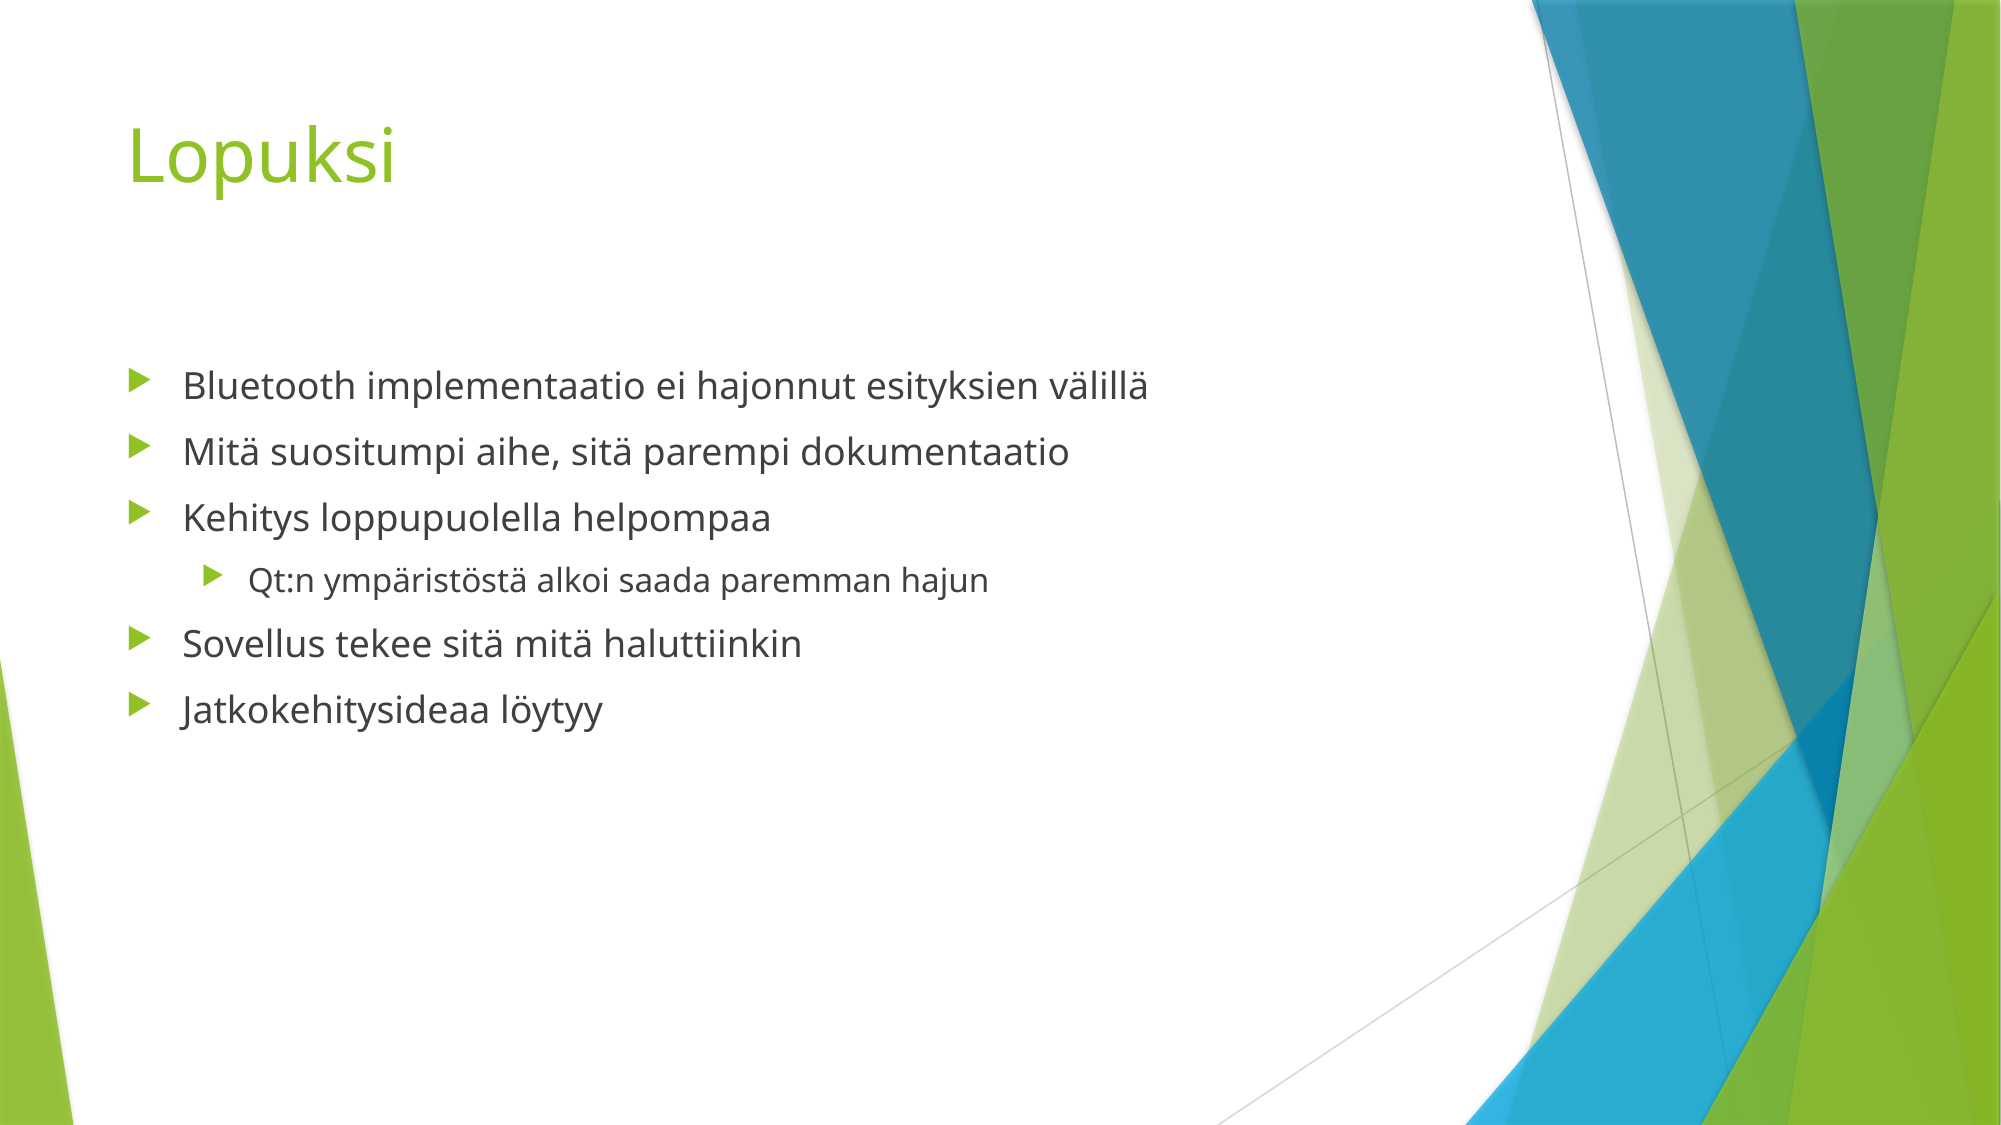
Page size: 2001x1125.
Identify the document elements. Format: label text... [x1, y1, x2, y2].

title Lopuksi [111, 99, 1522, 317]
list Bluetooth implementaatio ei hajonnut esityksien välillä Mitä suositumpi aihe, sitä parempi dokumentaatio Kehitys loppupuolella helpompaa Qt:n ympäristöstä alkoi saada paremman hajun Sovellus tekee sitä mitä haluttiinkin Jatkokehitysideaa löytyy [111, 354, 1522, 992]
